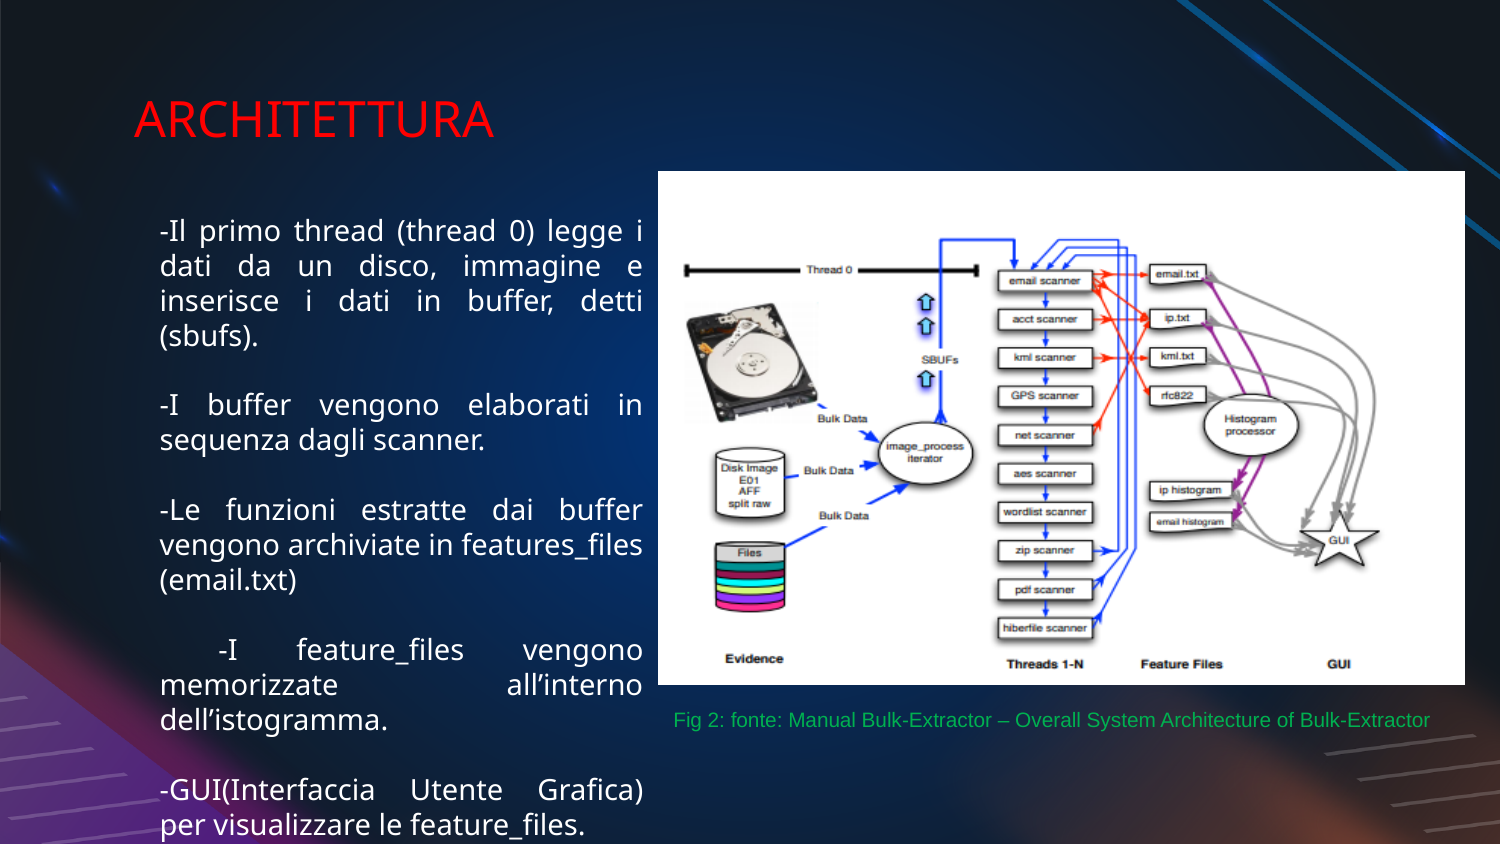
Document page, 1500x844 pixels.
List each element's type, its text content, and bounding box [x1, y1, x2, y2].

title ARCHITETTURA [119, 72, 1449, 167]
picture [0, 0, 1500, 844]
list -Il primo thread (thread 0) legge i dati da un disco, immagine e inserisce i dati in buffer, detti (sbufs). -I buffer vengono elaborati in sequenza dagli scanner. -Le funzioni estratte dai buffer vengono archiviate in features_files (email.txt) -I feature_files vengono memorizzate all’interno dell’istogramma. -GUI(Interfaccia Utente Grafica) per visualizzare le feature_files. [119, 167, 659, 822]
text_box Fig 2: fonte: Manual Bulk-Extractor – Overall System Architecture of Bulk-Extractor [658, 699, 1465, 740]
